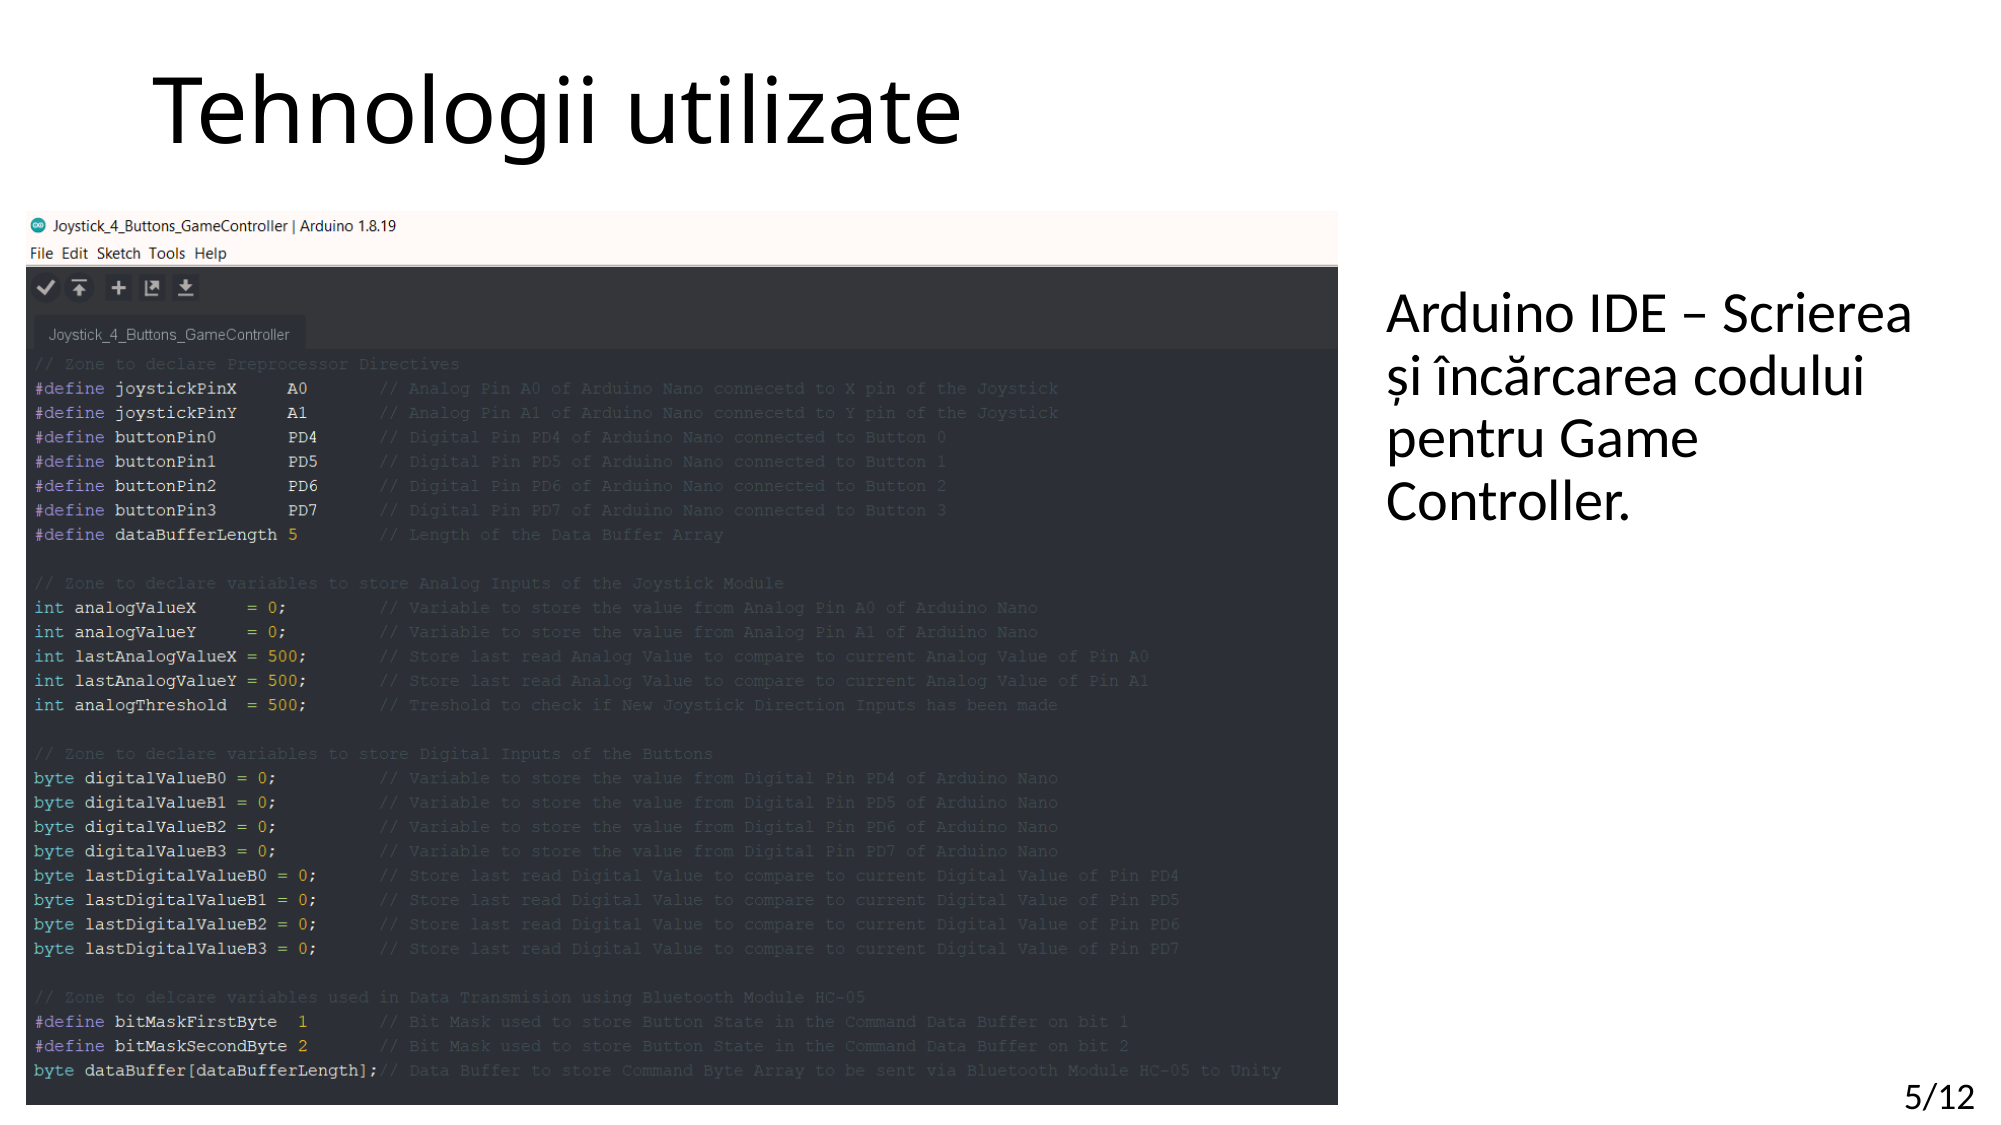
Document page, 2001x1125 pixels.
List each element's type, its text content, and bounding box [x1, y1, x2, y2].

list Arduino IDE – Scrierea și încărcarea codului pentru Game Controller. [1371, 274, 1940, 673]
title Tehnologii utilizate [137, 59, 1863, 278]
text_box 5/12 [1879, 1064, 2000, 1125]
picture [26, 211, 1338, 1105]
